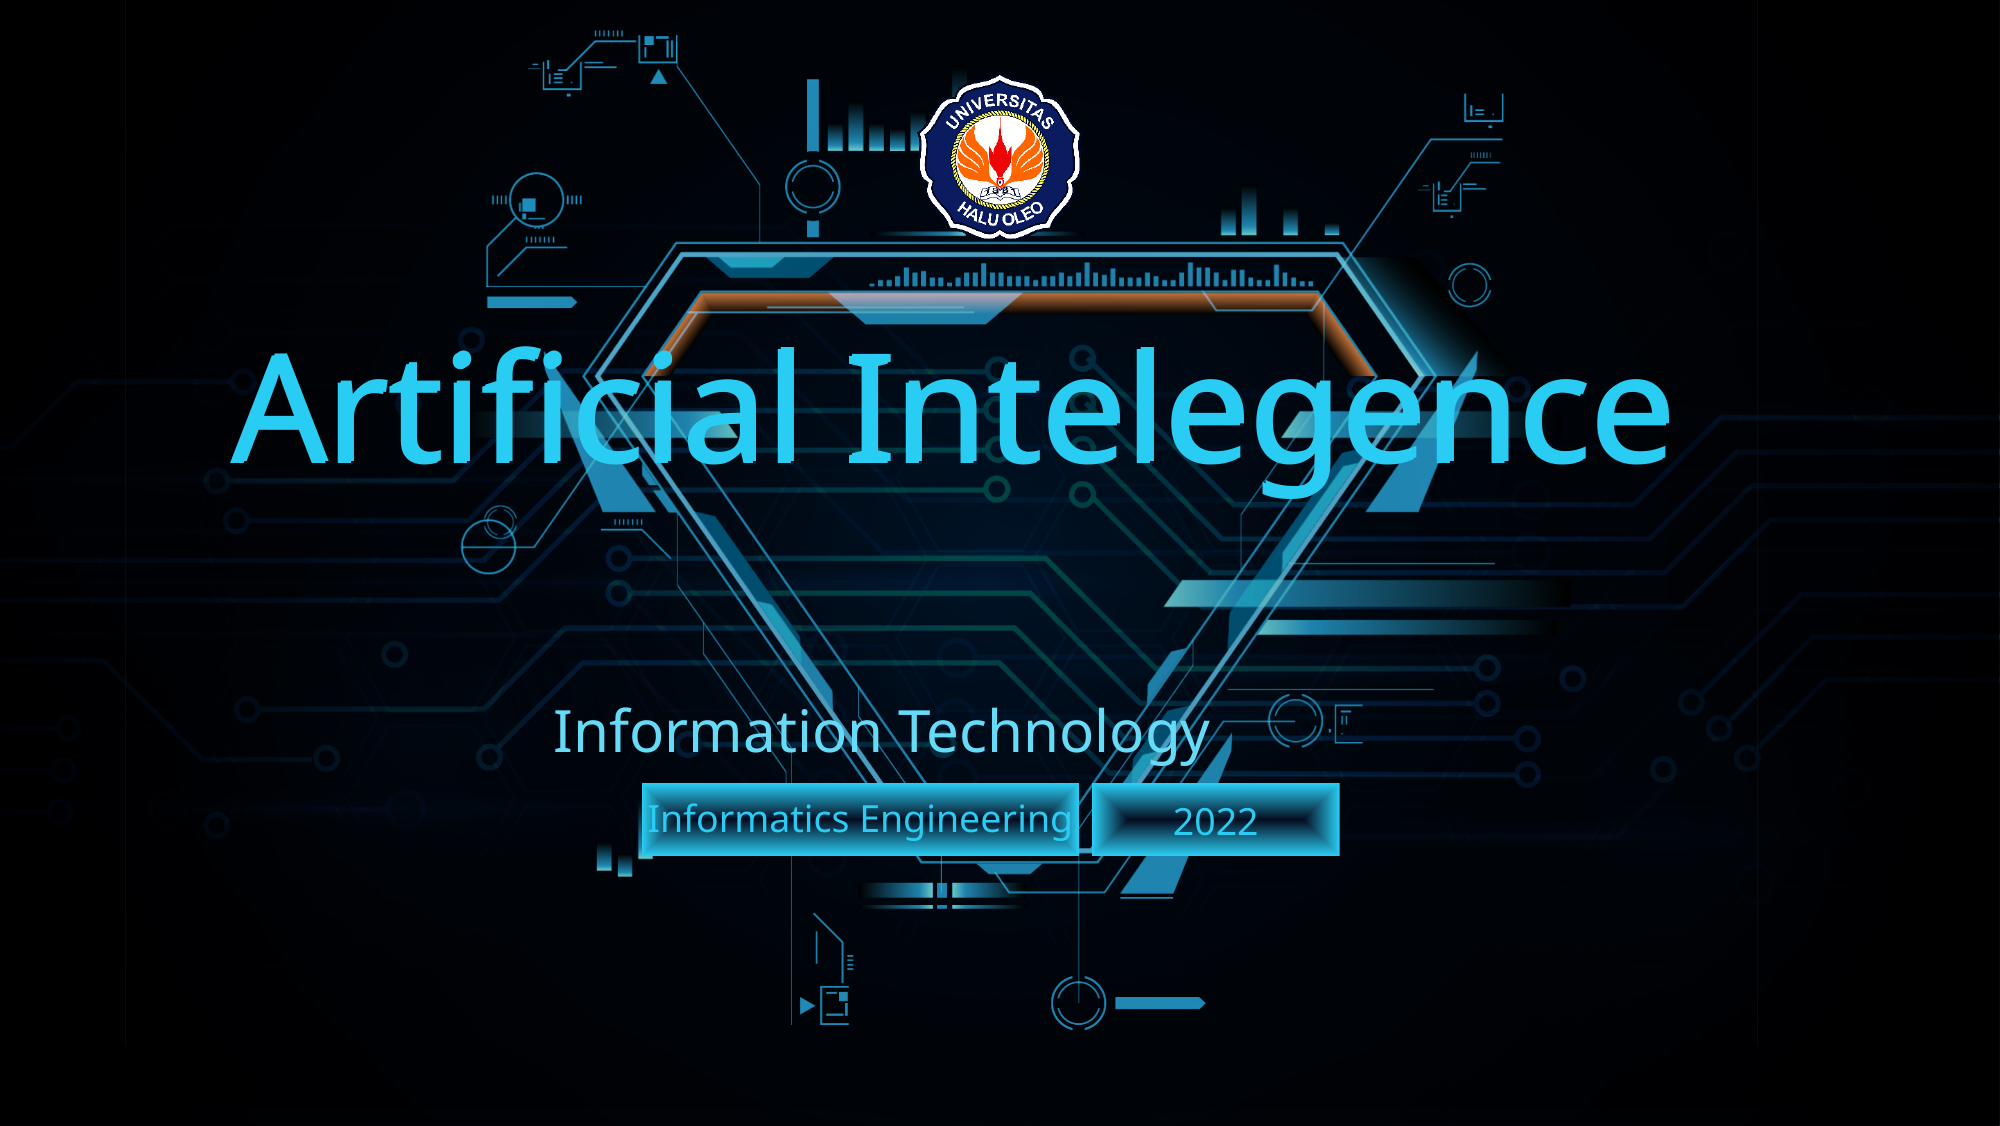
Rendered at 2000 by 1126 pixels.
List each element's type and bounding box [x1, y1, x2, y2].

text_box [601, 783, 1092, 856]
picture [0, 0, 2000, 1125]
text_box [1092, 783, 1340, 856]
